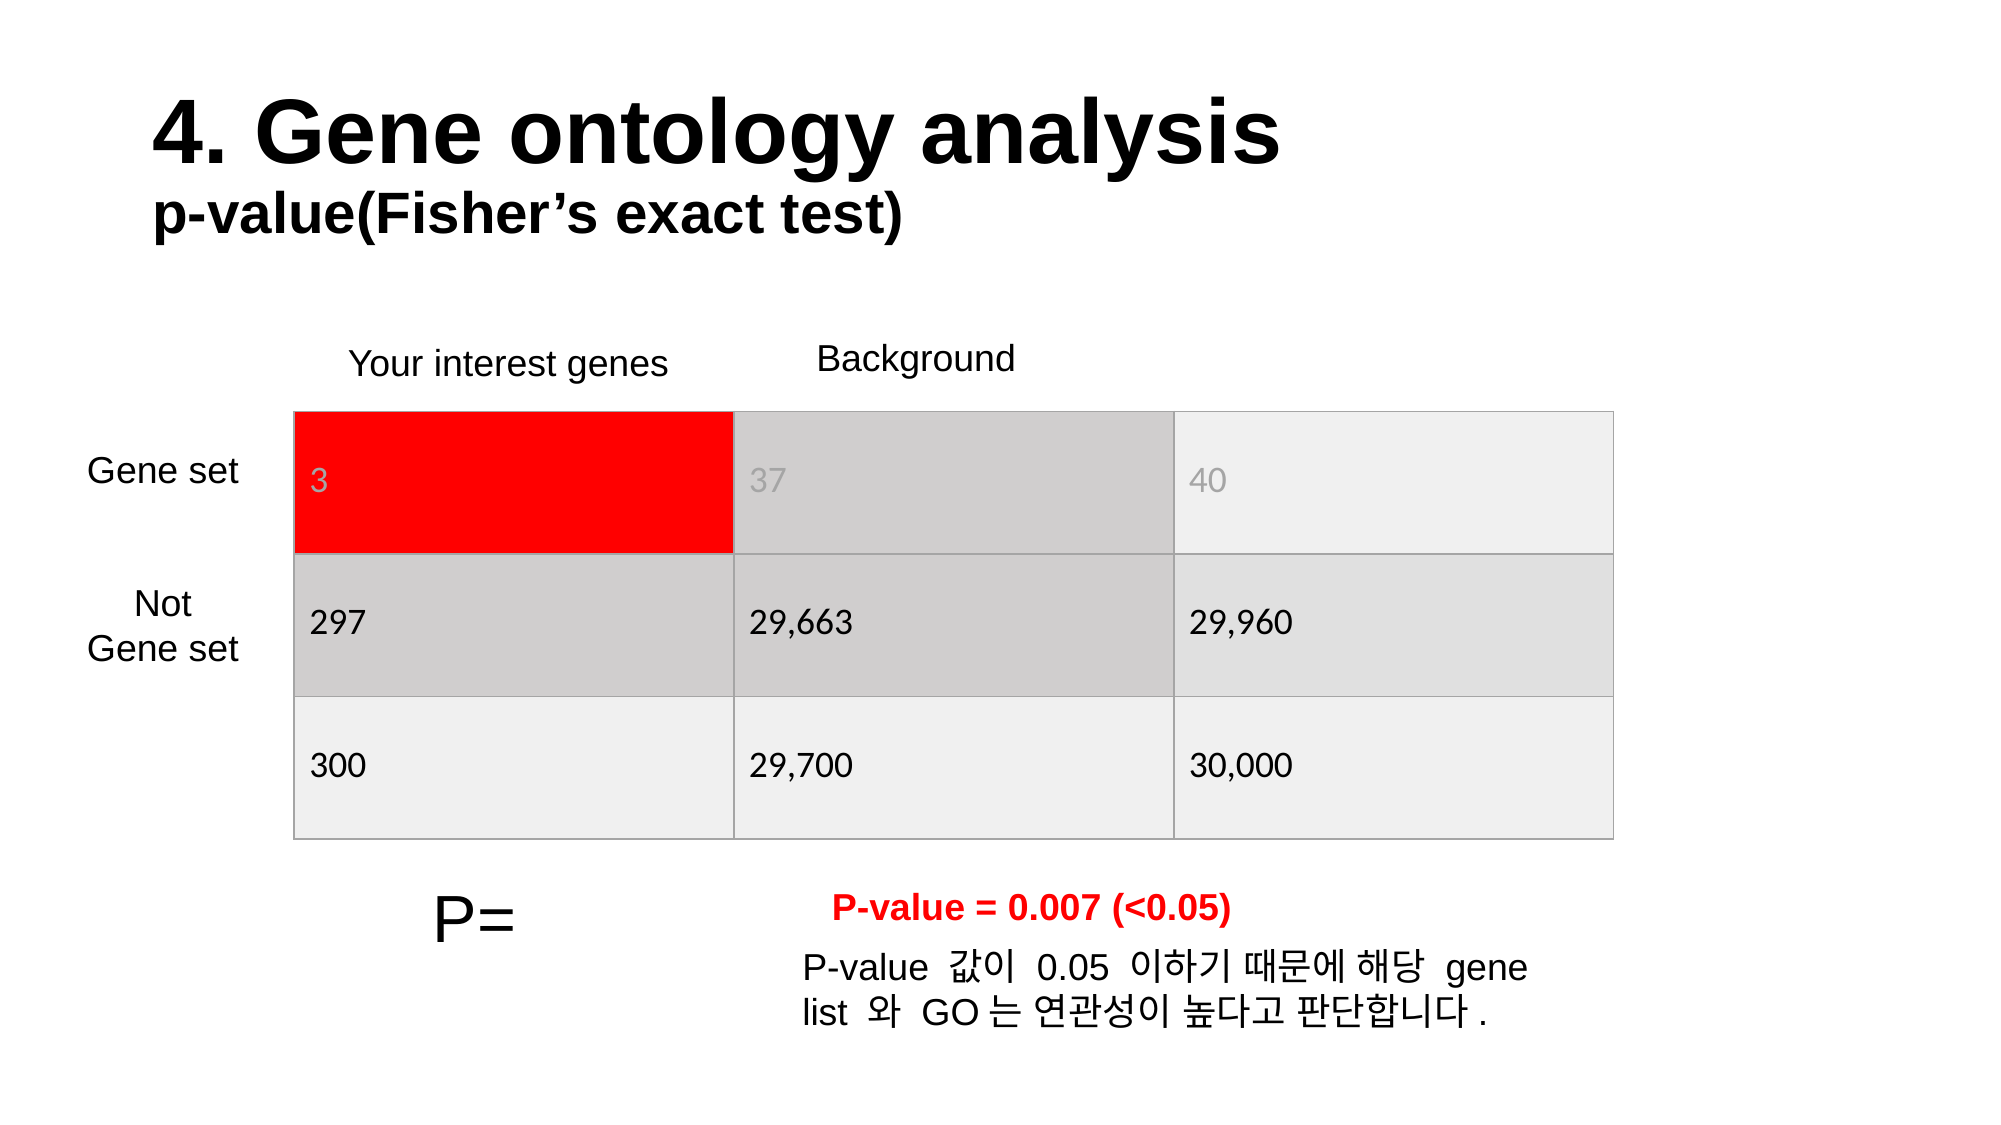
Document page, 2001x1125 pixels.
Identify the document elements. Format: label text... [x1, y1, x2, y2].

text_box Not Gene set [47, 571, 279, 676]
text_box Gene set [47, 438, 279, 499]
text_box P-value 값이 0.05 이하기 때문에 해당 gene list 와 GO는 연관성이 높다고 판단합니다. [787, 935, 1599, 1041]
text_box Your interest genes [314, 331, 703, 392]
table_cell 297 [295, 555, 733, 696]
table_cell 29,663 [735, 555, 1173, 696]
table_cell 29,700 [735, 697, 1173, 838]
table_header 3 [295, 412, 733, 553]
table_header 37 [735, 412, 1173, 553]
title 4. Gene ontology analysis p-value(Fisher’s exact test) [137, 56, 1863, 275]
table_cell 29,960 [1175, 555, 1613, 696]
table_cell 30,000 [1175, 697, 1613, 838]
text_box P-value = 0.007 (<0.05) [817, 875, 1404, 935]
text_box Background [721, 326, 1111, 387]
table_header 40 [1175, 412, 1613, 553]
table_cell 300 [295, 697, 733, 838]
